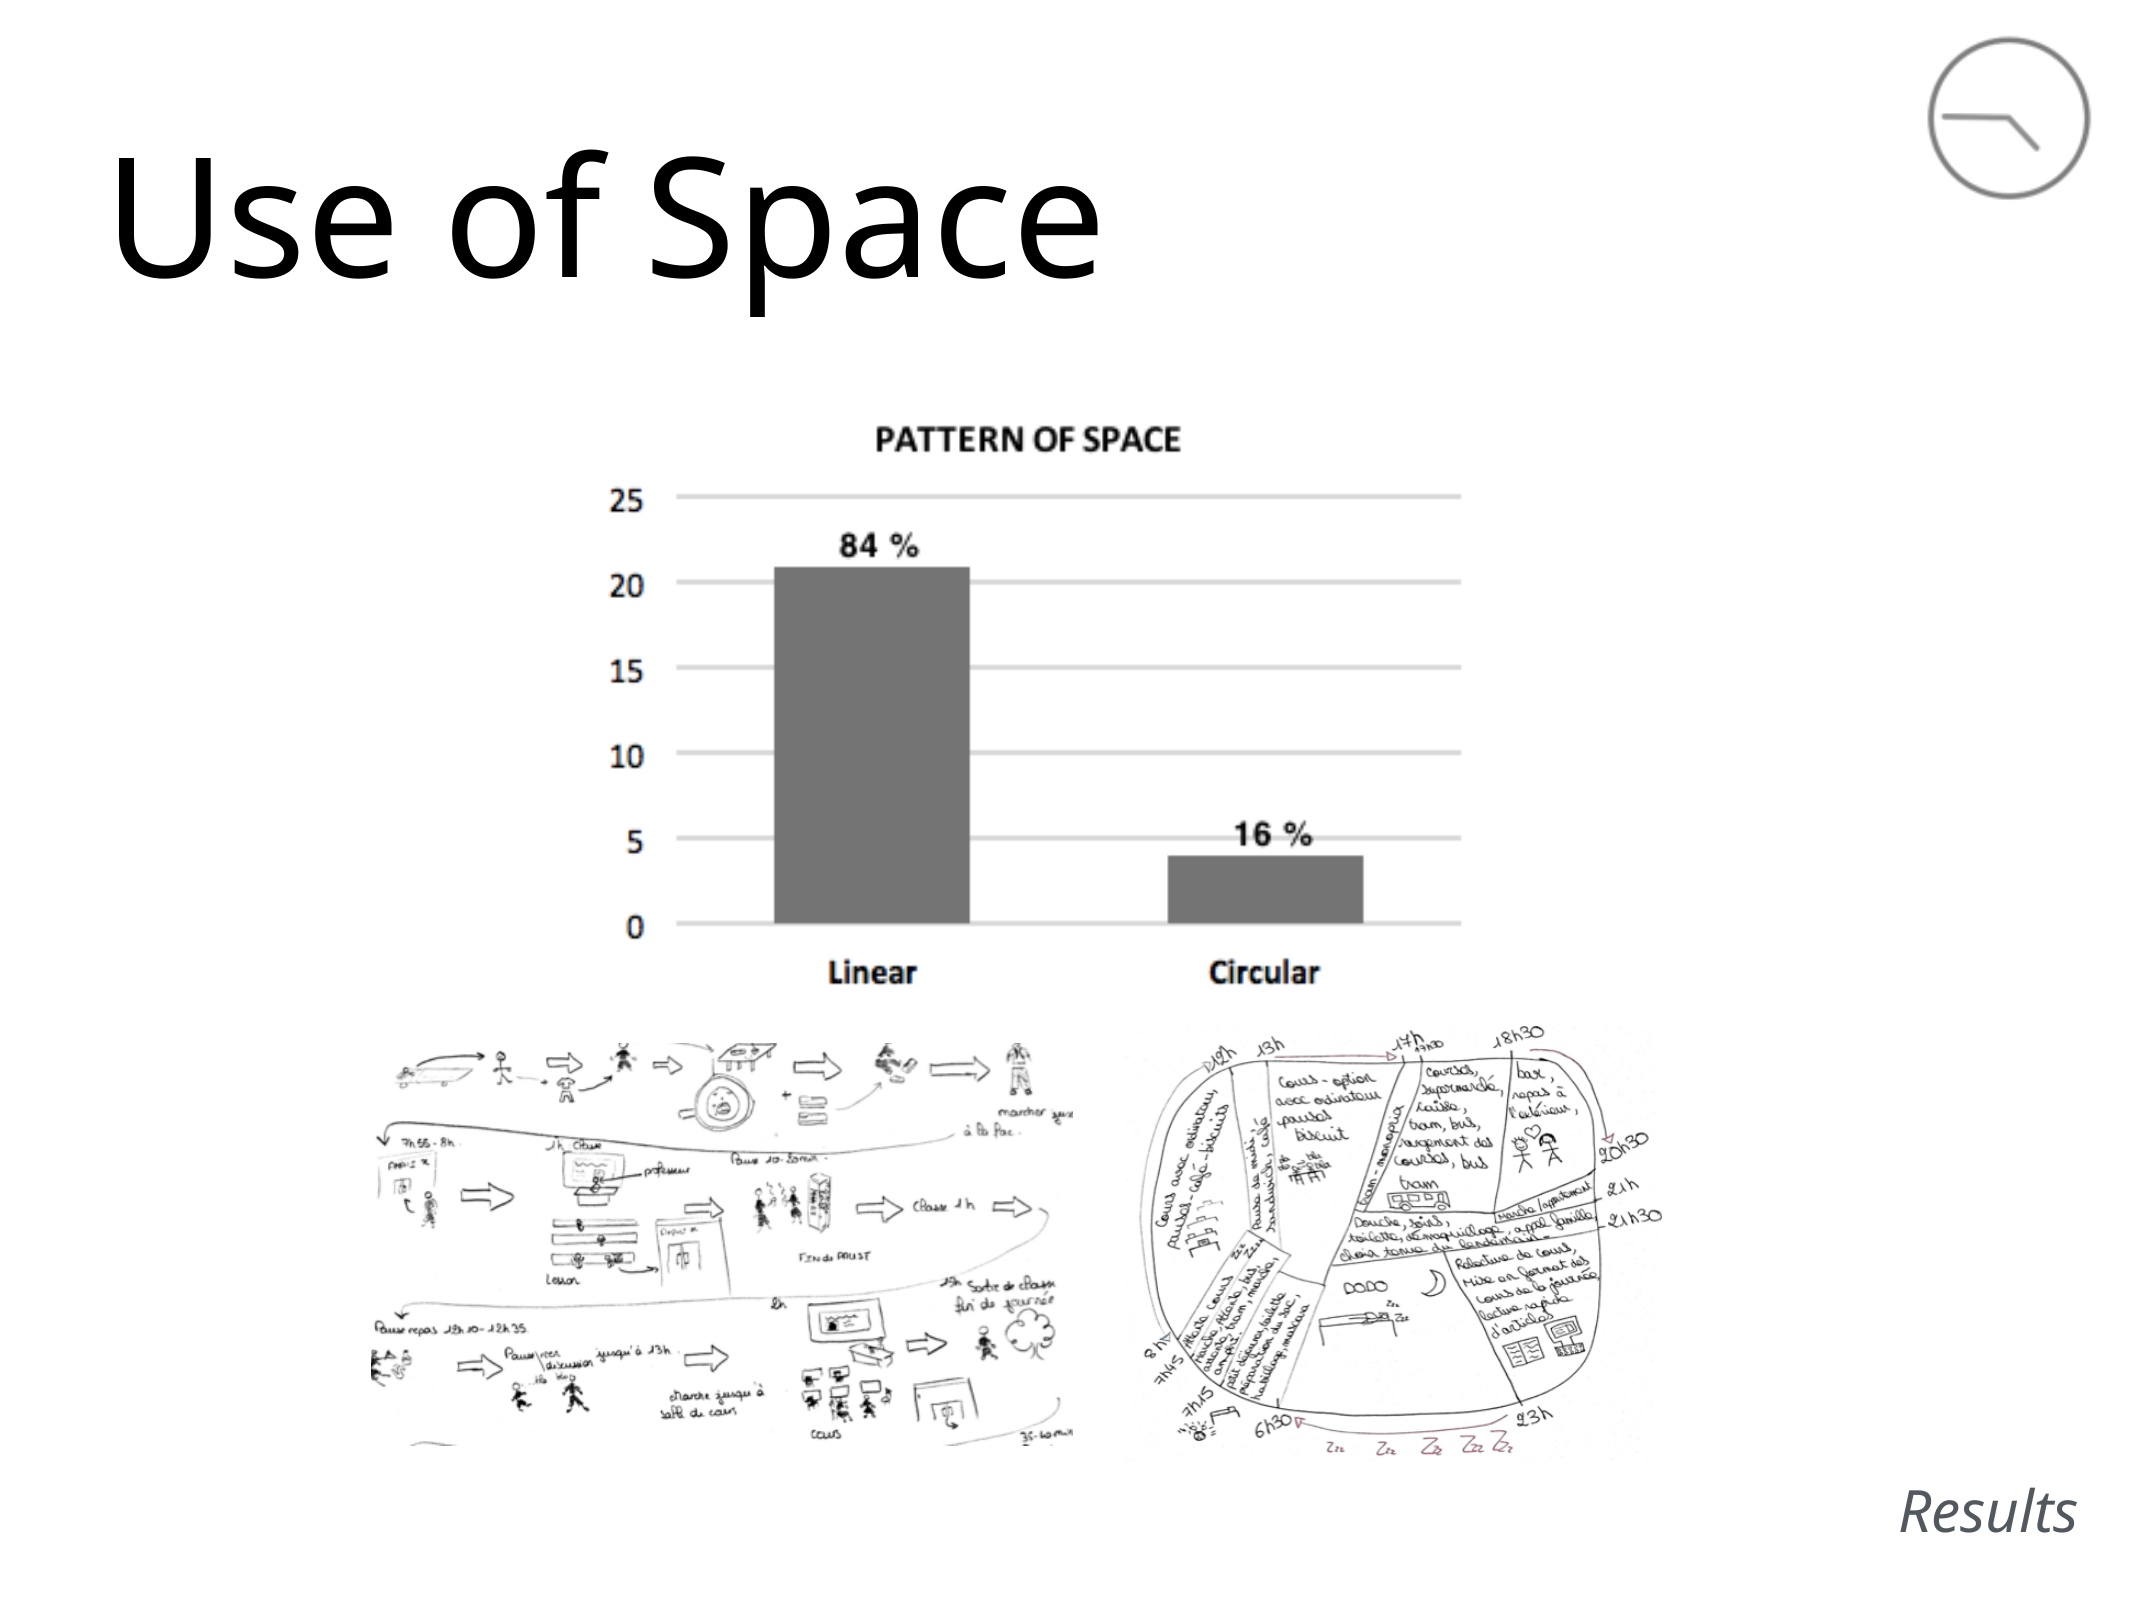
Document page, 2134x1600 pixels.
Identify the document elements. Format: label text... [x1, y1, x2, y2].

text_box Results [362, 1473, 2080, 1544]
picture [597, 392, 1487, 1002]
title Use of Space [104, 45, 1823, 312]
picture [1899, 0, 2127, 225]
picture [371, 1043, 1074, 1446]
picture [1125, 1026, 1663, 1463]
